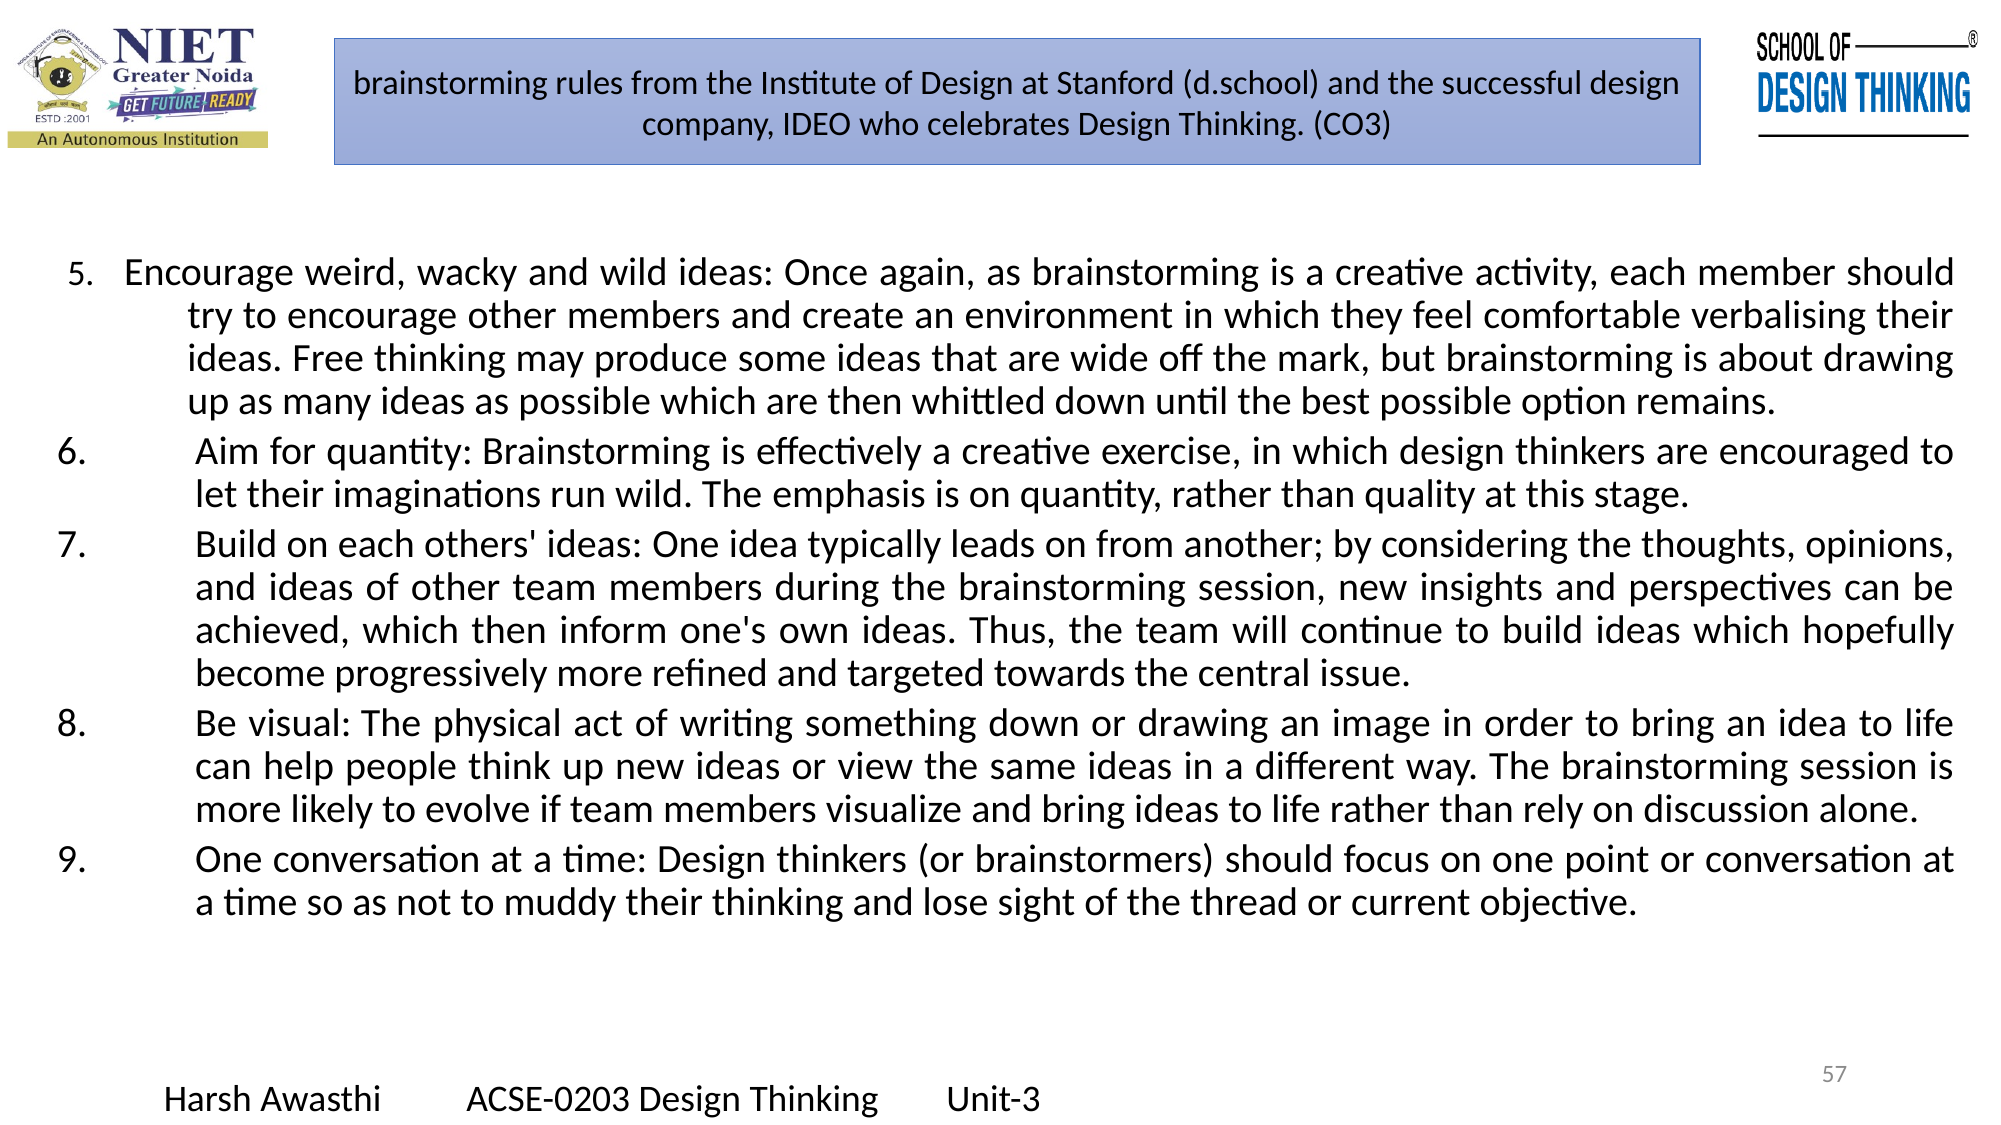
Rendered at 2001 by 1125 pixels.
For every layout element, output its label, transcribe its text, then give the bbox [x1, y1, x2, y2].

footer Harsh Awasthi ACSE-0203 Design Thinking Unit-3 [149, 1066, 1755, 1125]
text_box brainstorming rules from the Institute of Design at Stanford (d.school) and the successful design company, IDEO who celebrates Design Thinking. (CO3) [334, 38, 1701, 165]
picture [7, 22, 268, 148]
picture [1757, 30, 1978, 137]
list 5. Encourage weird, wacky and wild ideas: Once again, as brainstorming is a creative activity, each member should try to encourage other members and create an environment in which they feel comfortable verbalising their ideas. Free thinking may produce some ideas that are wide off the mark, but brainstorming is about drawing up as many ideas as possible which are then whittled down until the best possible option remains. Aim for quantity: Brainstorming is effectively a creative exercise, in which design thinkers are encouraged to let their imaginations run wild. The emphasis is on quantity, rather than quality at this stage. Build on each others' ideas: One idea typically leads on from another; by considering the thoughts, opinions, and ideas of other team members during the brainstorming session, new insights and perspectives can be achieved, which then inform one's own ideas. Thus, the team will continue to build ideas which hopefully become progressively more refined and targeted towards the central issue. Be visual: The physical act of writing something down or drawing an image in order to bring an idea to life can help people think up new ideas or view the same ideas in a different way. The brainstorming session is more likely to evolve if team members visualize and bring ideas to life rather than rely on discussion alone. One conversation at a time: Design thinkers (or brainstormers) should focus on one point or conversation at a time so as not to muddy their thinking and lose sight of the thread or current objective. [41, 243, 1973, 1087]
slide_number 57 [1412, 1042, 1863, 1103]
